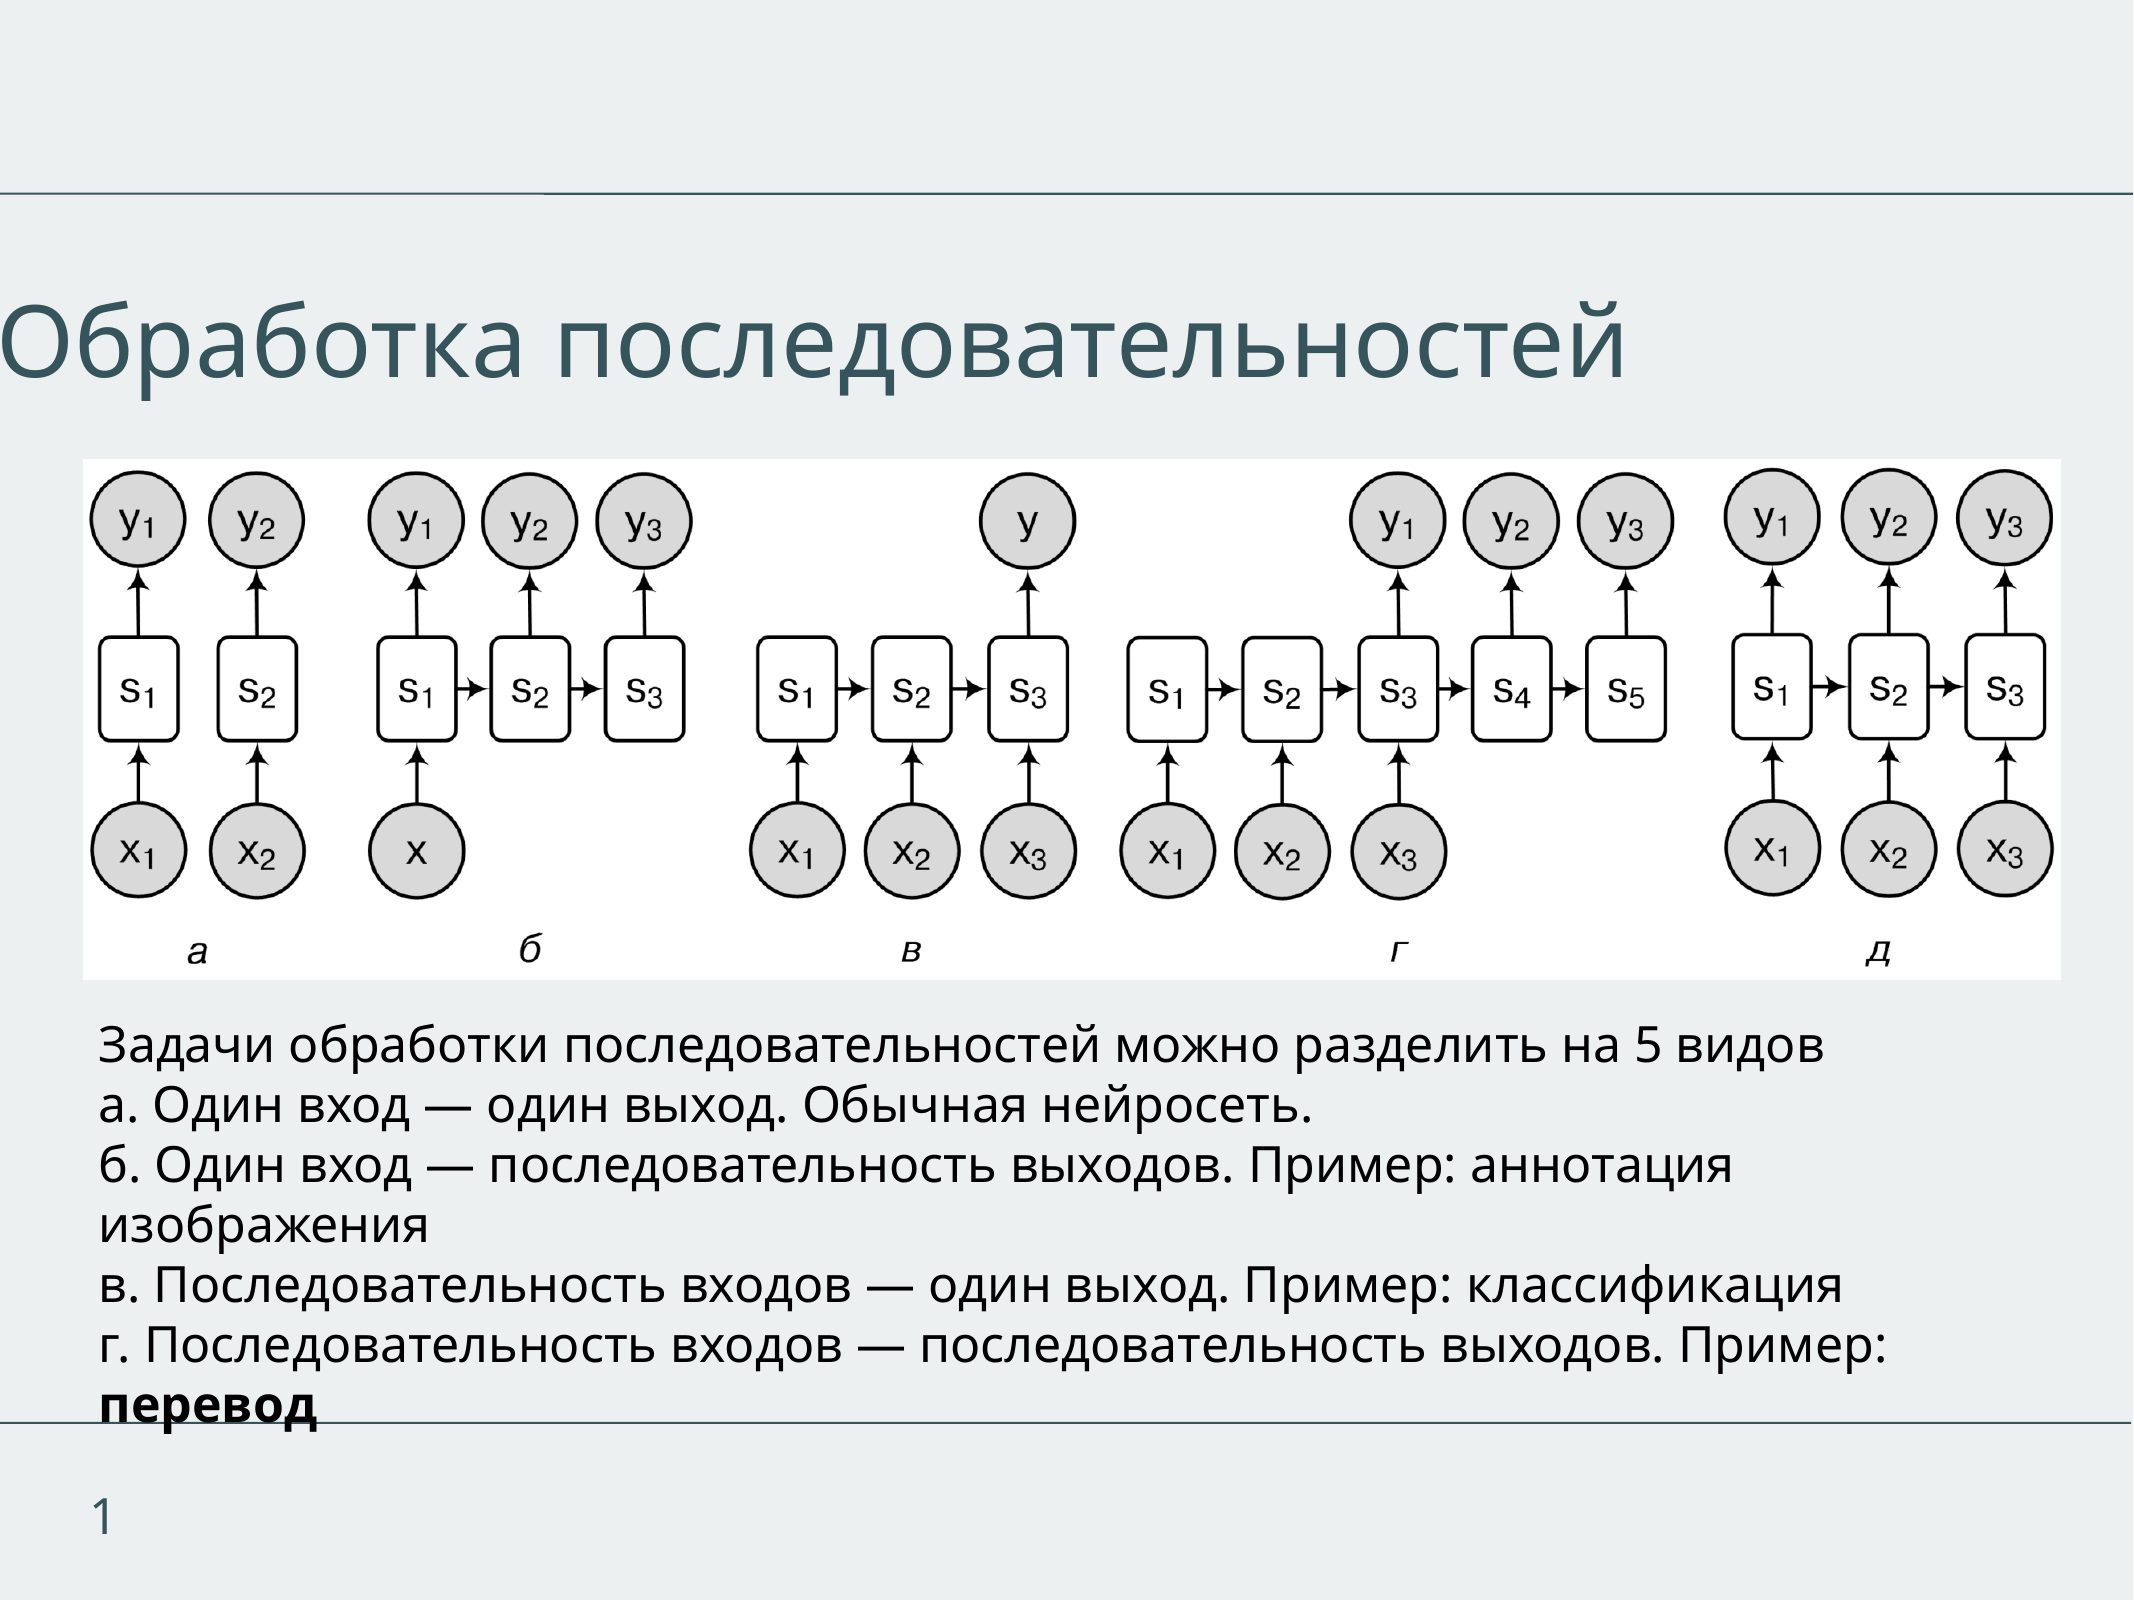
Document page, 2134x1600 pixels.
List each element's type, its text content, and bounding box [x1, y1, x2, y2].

picture [83, 459, 2061, 980]
text_box 1 [80, 1476, 146, 1553]
text_box Задачи обработки последовательностей можно разделить на 5 видов а. Один вход — один выход. Обычная нейросеть. б. Один вход — последовательность выходов. Пример: аннотация изображения в. Последовательность входов — один выход. Пример: классификация г. Последовательность входов — последовательность выходов. Пример: перевод [83, 1005, 2087, 1440]
text_box Обработка последовательностей [0, 269, 1772, 406]
